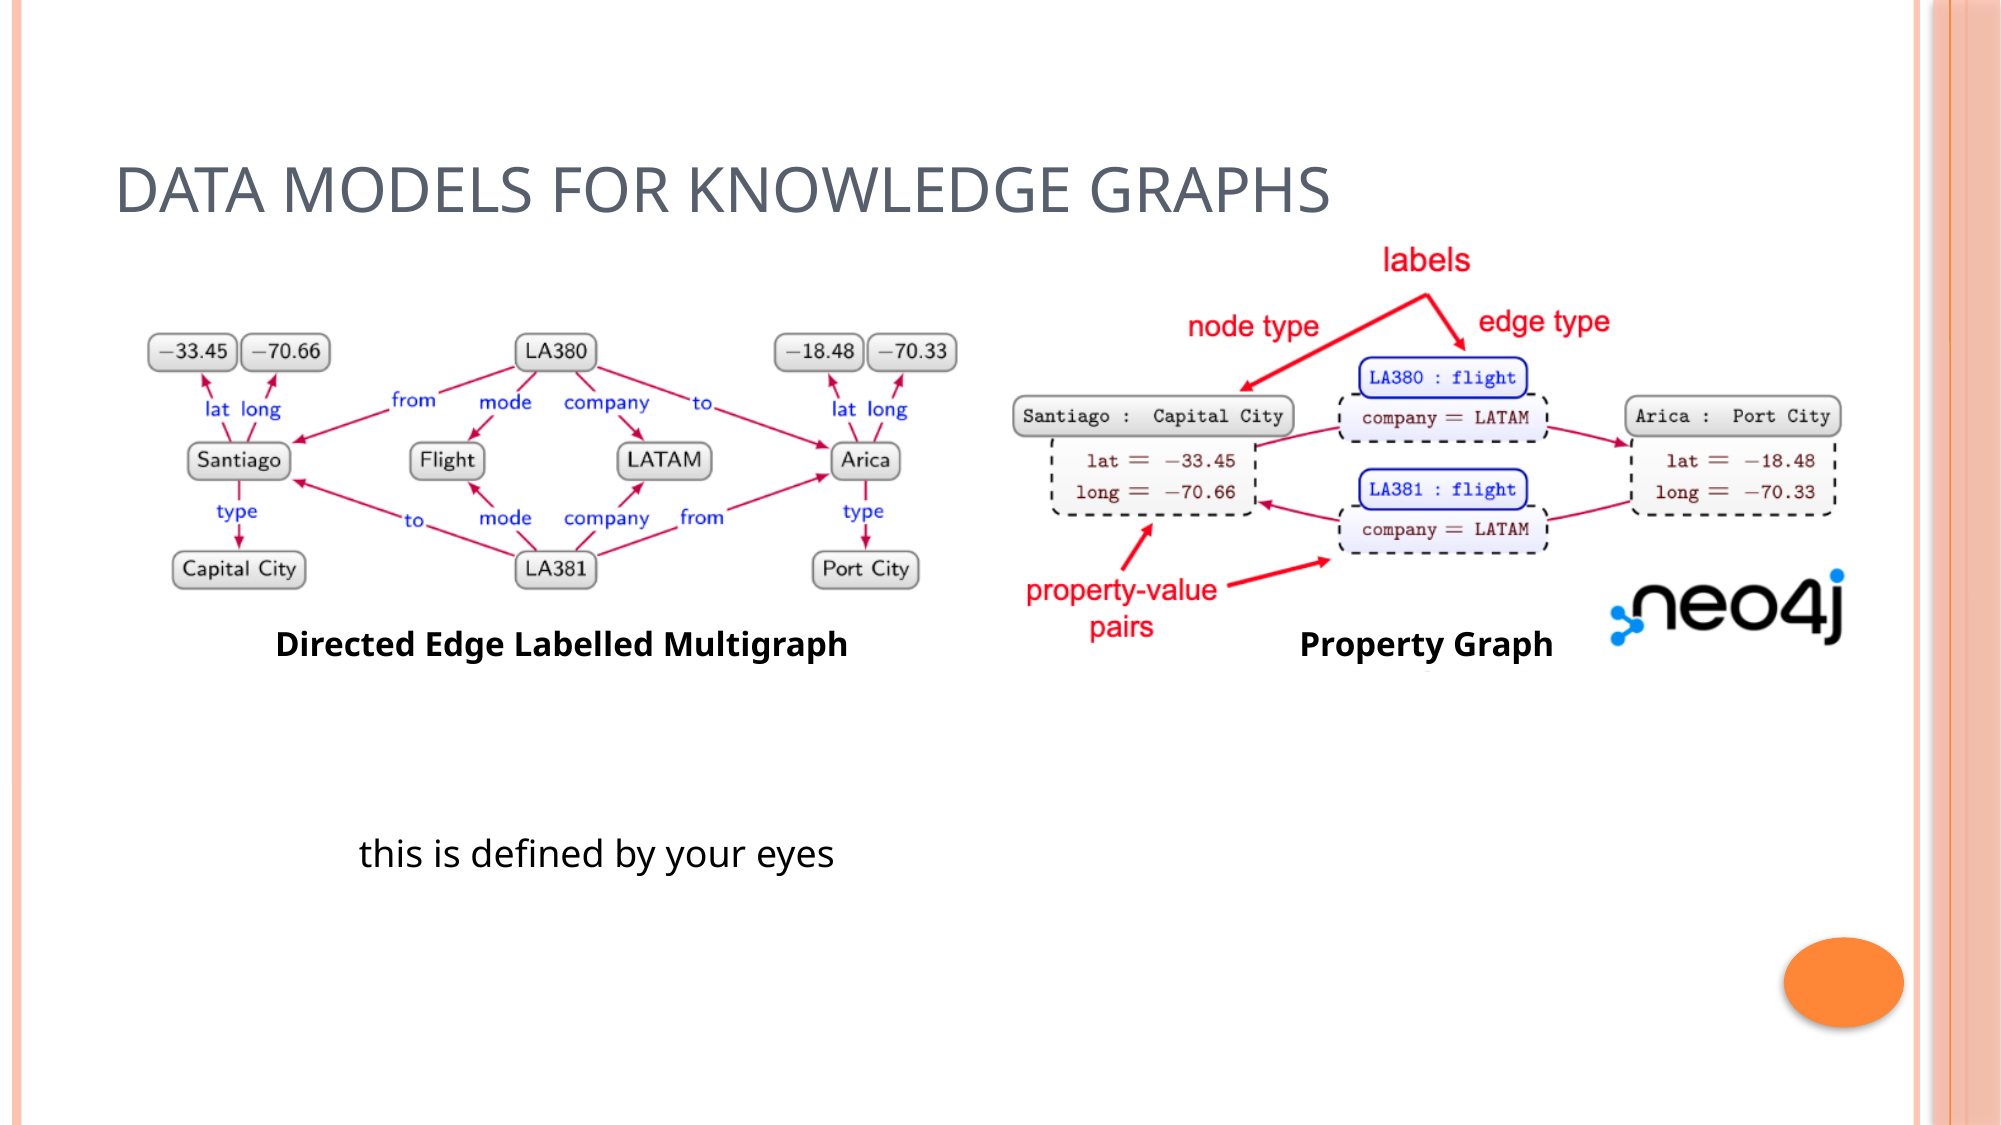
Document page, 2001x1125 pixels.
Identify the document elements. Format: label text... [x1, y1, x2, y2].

title Data Models for Knowledge Graphs [99, 45, 1734, 233]
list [1011, 237, 1863, 687]
text_box Directed Edge Labelled Multigraph [218, 618, 906, 671]
text_box this is defined by your eyes [344, 822, 1011, 883]
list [136, 314, 988, 609]
